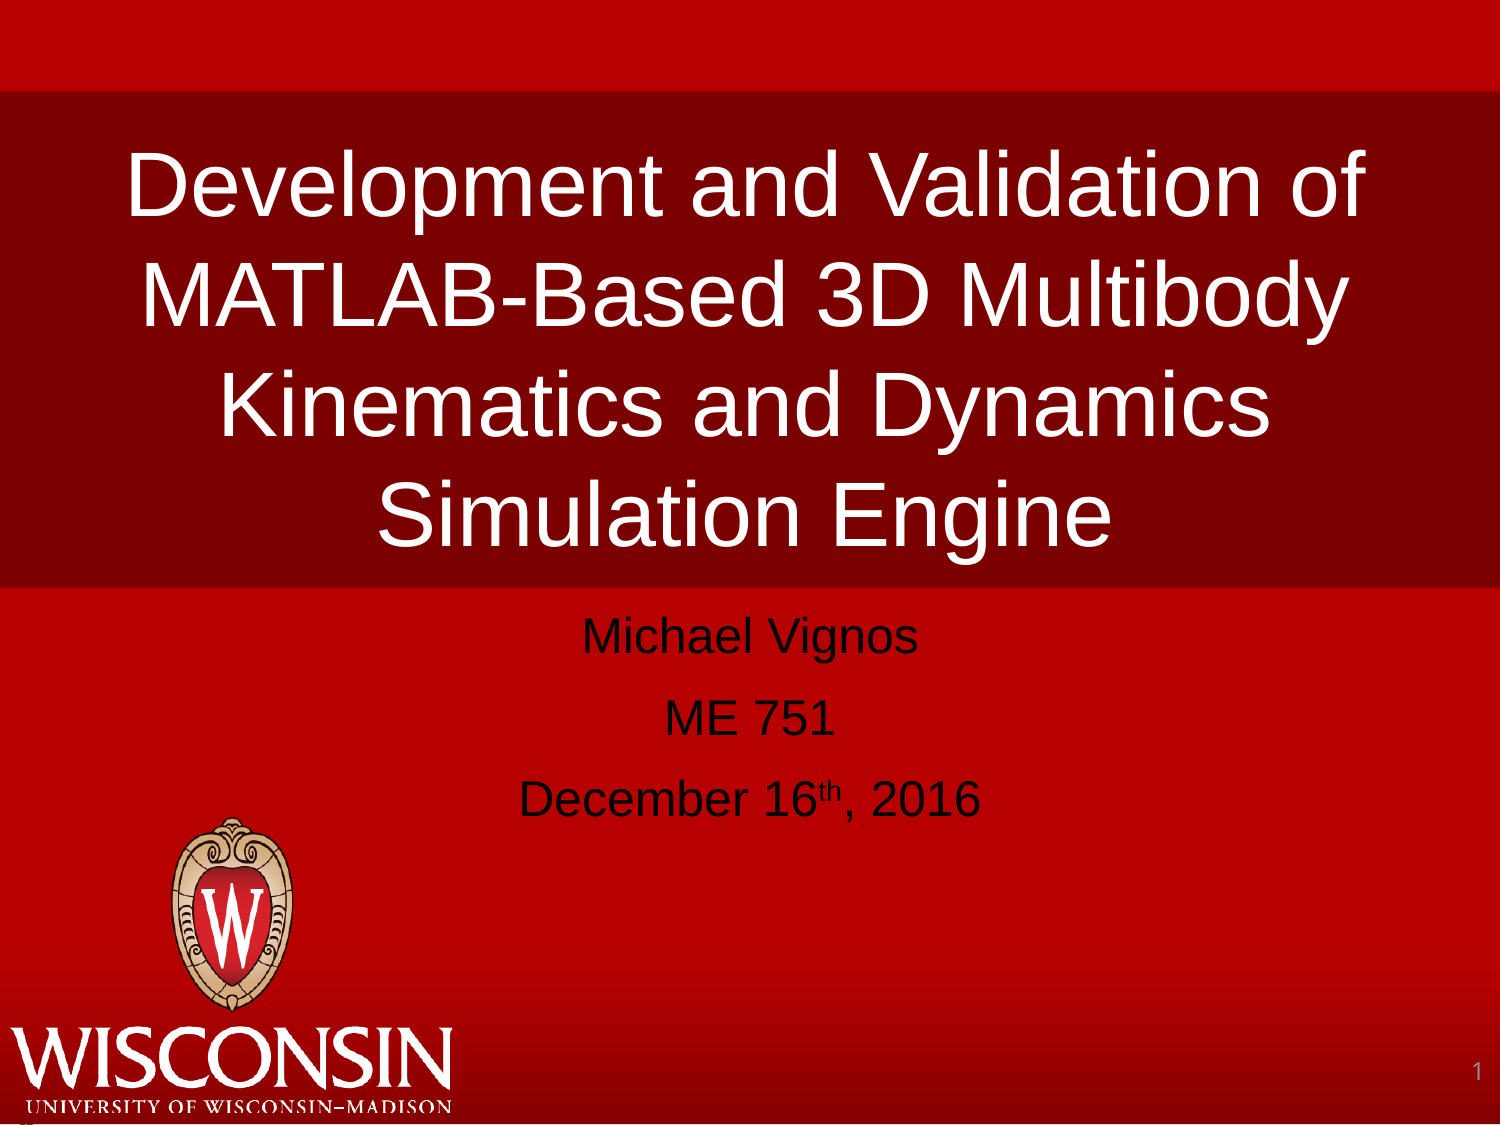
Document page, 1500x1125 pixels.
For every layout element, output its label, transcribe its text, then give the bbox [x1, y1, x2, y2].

slide_number 1 [1149, 1042, 1500, 1103]
title Development and Validation of MATLAB-Based 3D Multibody Kinematics and Dynamics Simulation Engine [62, 124, 1430, 583]
list Michael Vignos ME 751 December 16th, 2016 [145, 603, 1355, 828]
